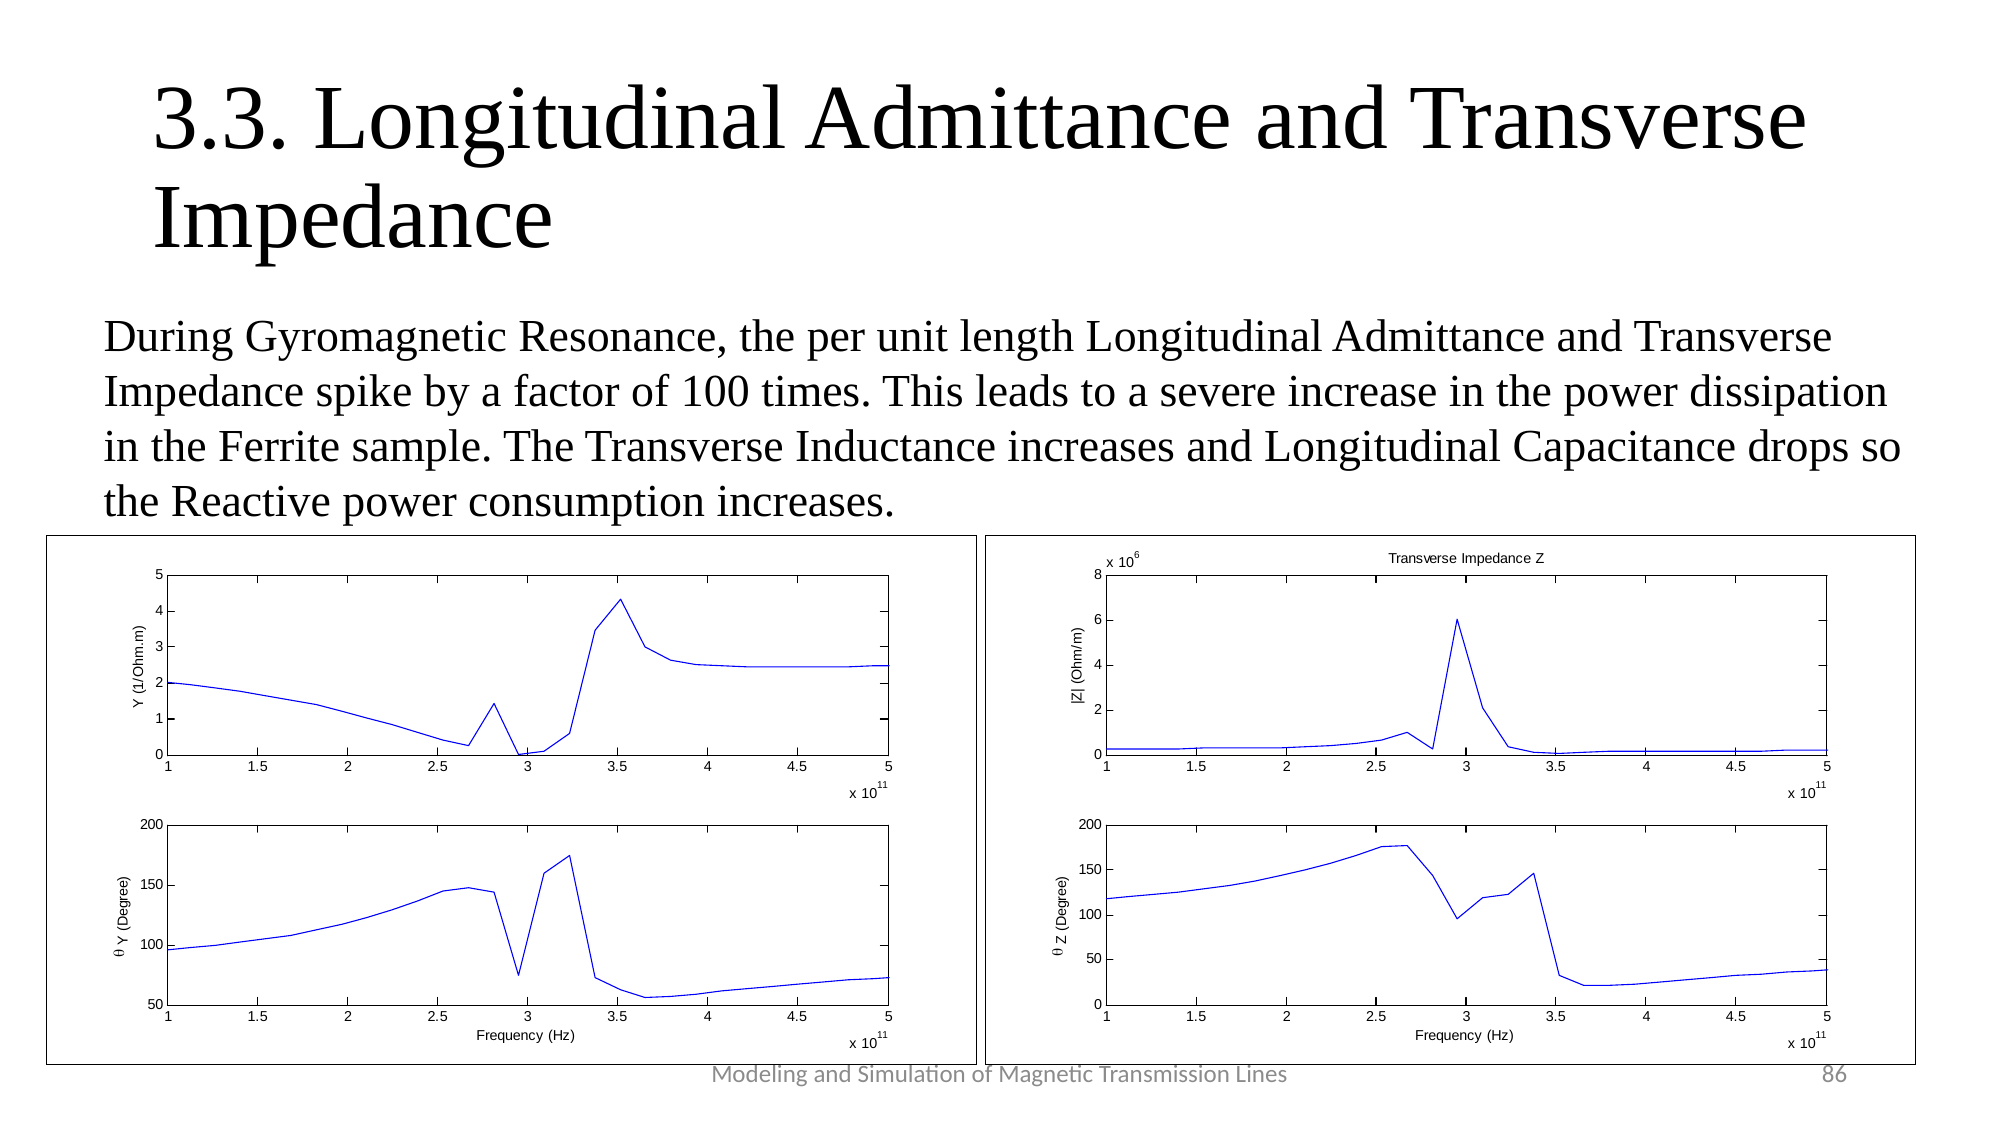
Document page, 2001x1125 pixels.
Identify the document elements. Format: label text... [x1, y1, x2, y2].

title 3.3. Longitudinal Admittance and Transverse Impedance [137, 59, 1863, 278]
slide_number 86 [1412, 1065, 1863, 1103]
footer Modeling and Simulation of Magnetic Transmission Lines [662, 1042, 1338, 1103]
picture [46, 535, 977, 1065]
picture [985, 535, 1916, 1065]
text_box During Gyromagnetic Resonance, the per unit length Longitudinal Admittance and Transverse Impedance spike by a factor of 100 times. This leads to a severe increase in the power dissipation in the Ferrite sample. The Transverse Inductance increases and Longitudinal Capacitance drops so the Reactive power consumption increases. [88, 298, 1944, 534]
